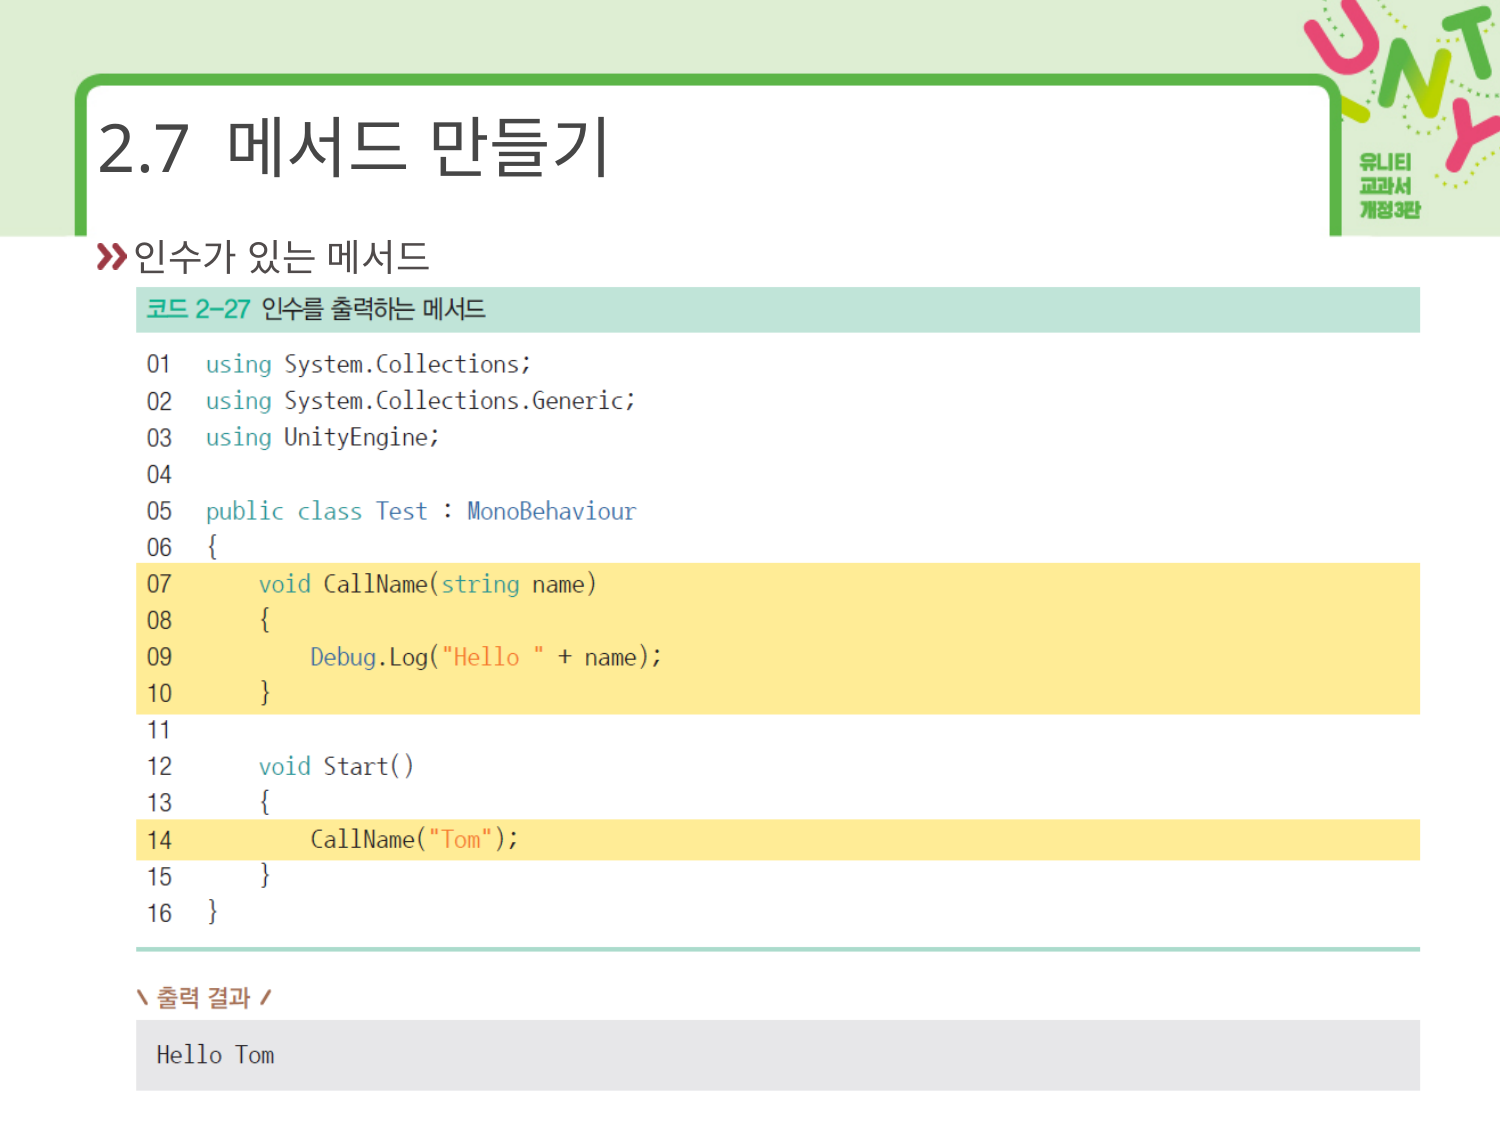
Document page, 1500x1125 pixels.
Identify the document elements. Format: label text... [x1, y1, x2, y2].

picture [0, 0, 1500, 1125]
list 인수가 있는 메서드 [81, 222, 1412, 1037]
title 2.7 메서드 만들기 [82, 61, 1413, 193]
